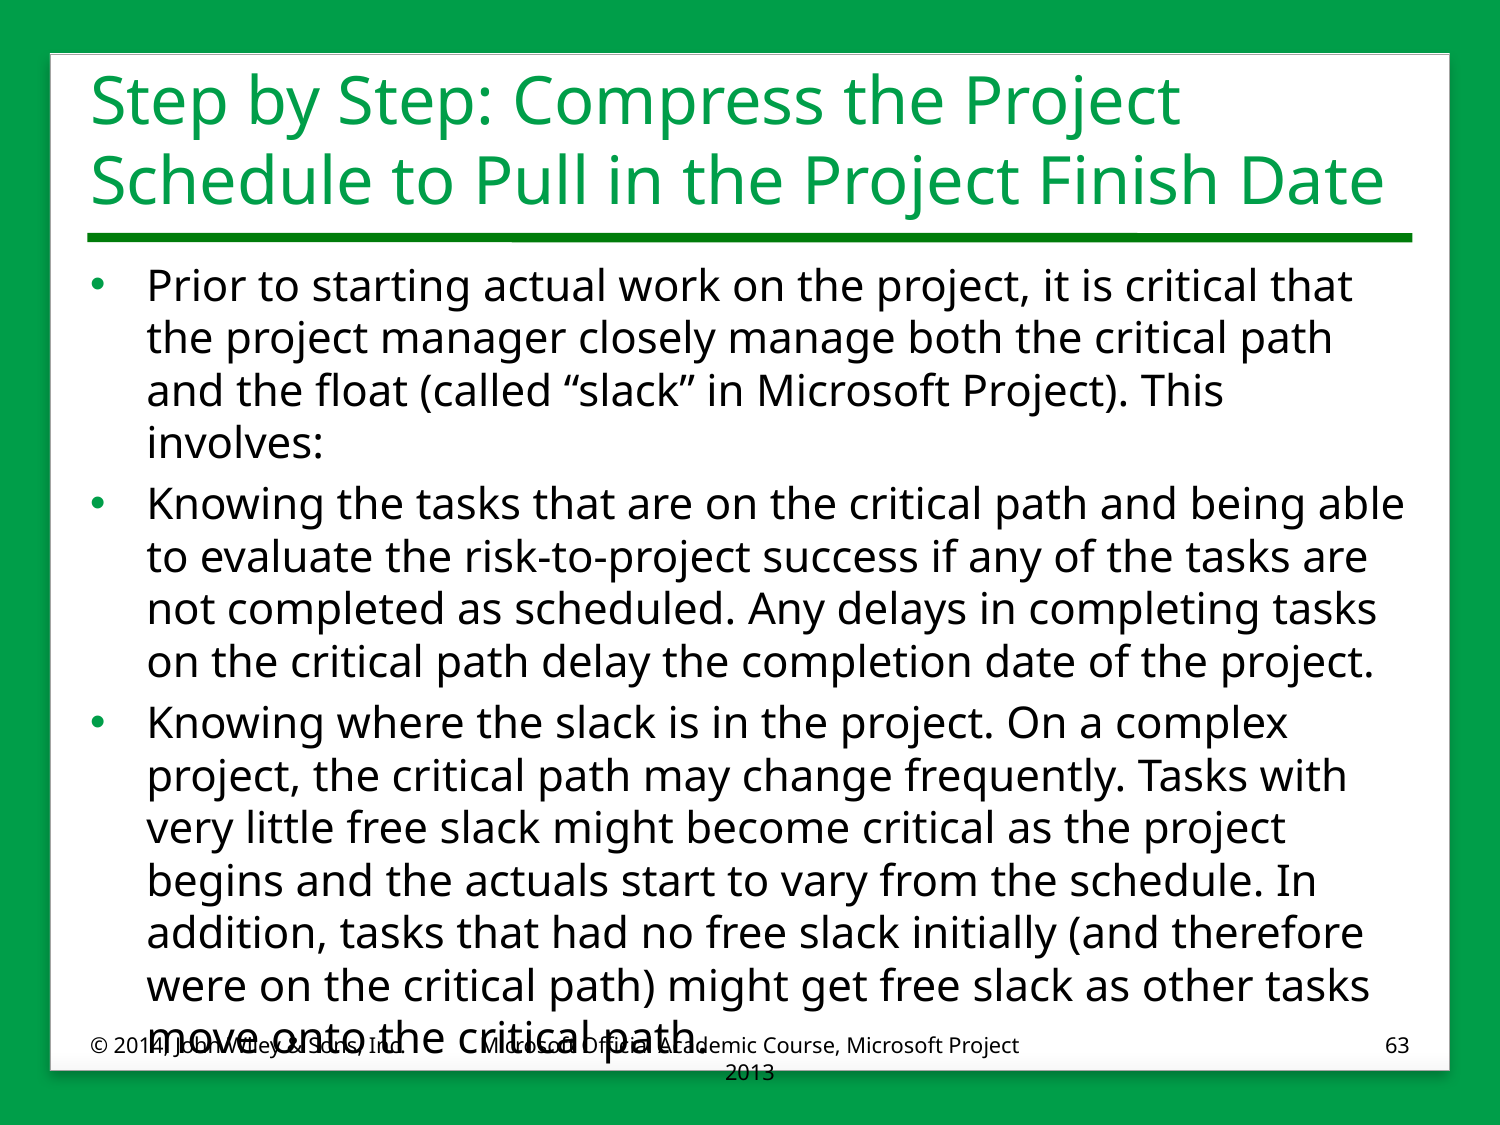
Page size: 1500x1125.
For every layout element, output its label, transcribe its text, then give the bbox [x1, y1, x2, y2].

title Step by Step: Compress the Project Schedule to Pull in the Project Finish Date [74, 74, 1426, 226]
footer Microsoft Official Academic Course, Microsoft Project 2013 [449, 1024, 1051, 1103]
slide_number 63 [1074, 1024, 1426, 1103]
list Prior to starting actual work on the project, it is critical that the project manager closely manage both the critical path and the float (called “slack” in Microsoft Project). This involves: Knowing the tasks that are on the critical path and being able to evaluate the risk-to-project success if any of the tasks are not completed as scheduled. Any delays in completing tasks on the critical path delay the completion date of the project. Knowing where the slack is in the project. On a complex project, the critical path may change frequently. Tasks with very little free slack might become critical as the project begins and the actuals start to vary from the schedule. In addition, tasks that had no free slack initially (and therefore were on the critical path) might get free slack as other tasks move onto the critical path. [75, 249, 1425, 1063]
slide_number © 2014, John Wiley & Sons, Inc. [74, 1024, 426, 1103]
